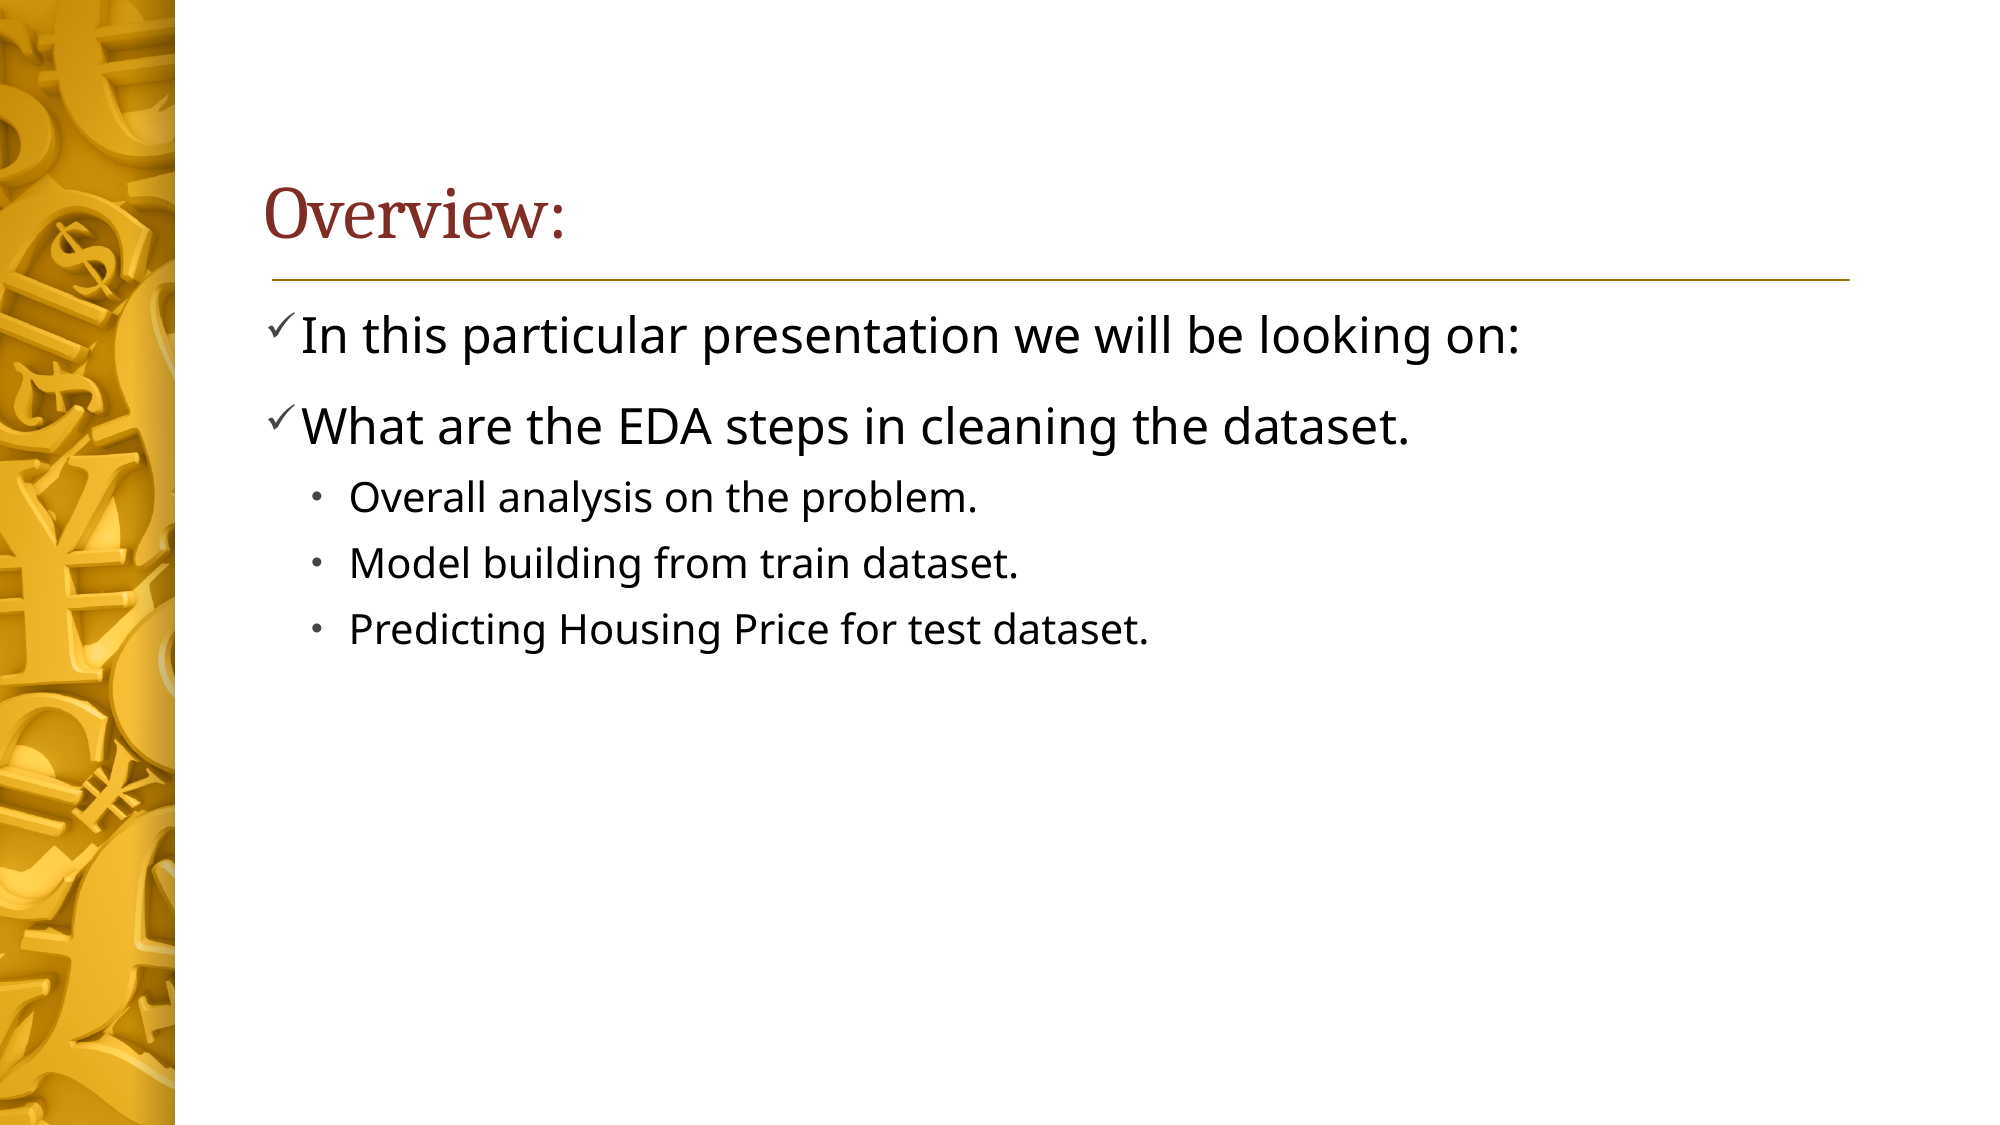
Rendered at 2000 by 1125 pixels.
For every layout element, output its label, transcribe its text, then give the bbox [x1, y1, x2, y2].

list In this particular presentation we will be looking on: What are the EDA steps in cleaning the dataset. Overall analysis on the problem. Model building from train dataset. Predicting Housing Price for test dataset. [249, 302, 1863, 1012]
picture [0, 0, 175, 1125]
title Overview: [249, 62, 1863, 263]
